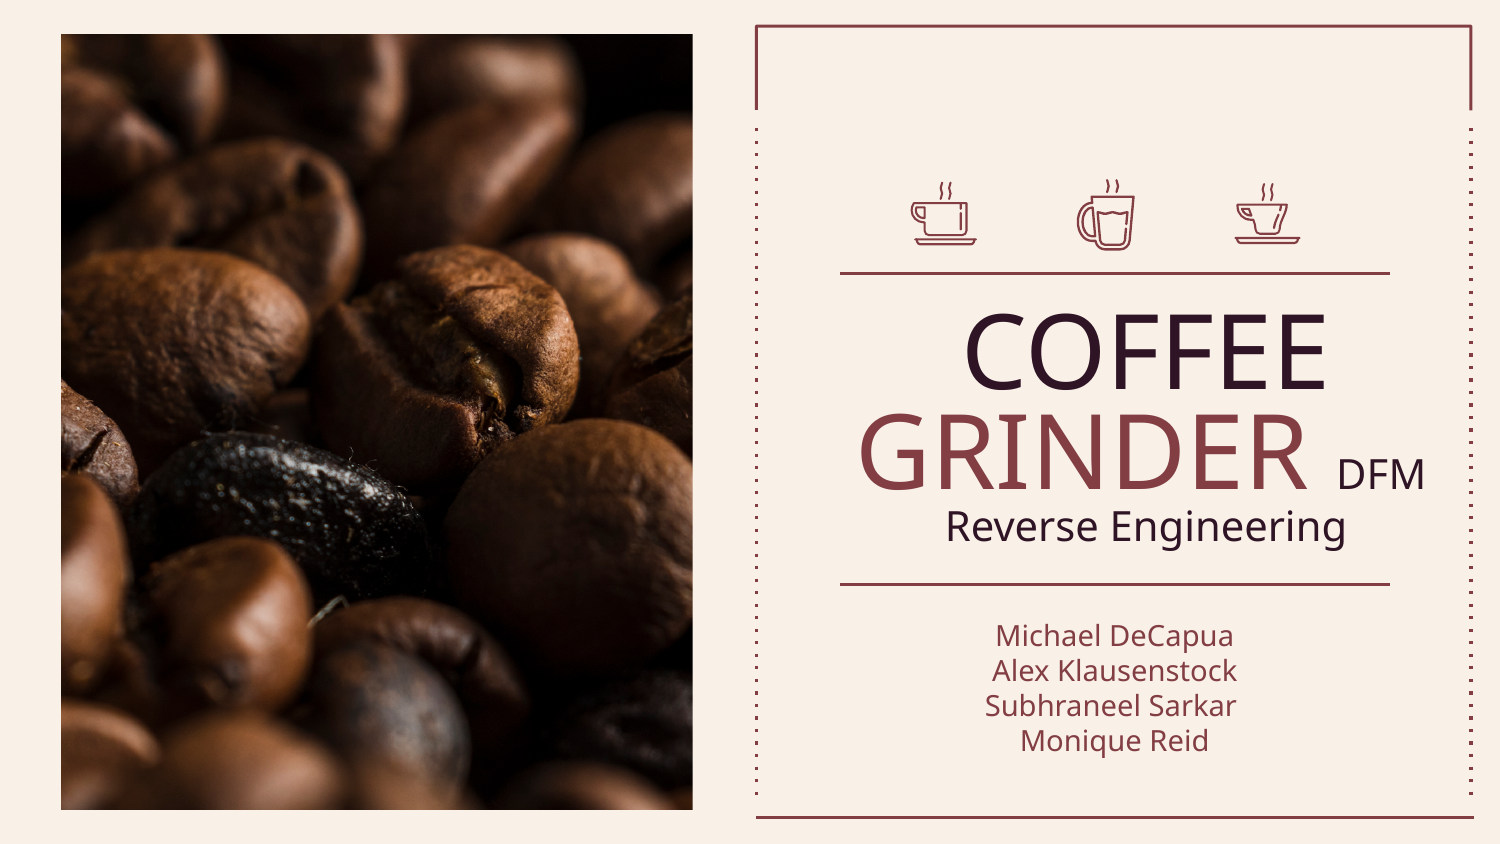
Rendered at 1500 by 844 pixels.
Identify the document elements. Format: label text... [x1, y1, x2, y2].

title COFFEE GRINDER DFM Reverse Engineering [825, 280, 1467, 579]
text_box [1234, 182, 1302, 245]
picture [60, 34, 693, 810]
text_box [910, 181, 978, 246]
subtitle Michael DeCapua Alex Klausenstock Subhraneel Sarkar Monique Reid [821, 618, 1408, 755]
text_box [1076, 178, 1135, 251]
